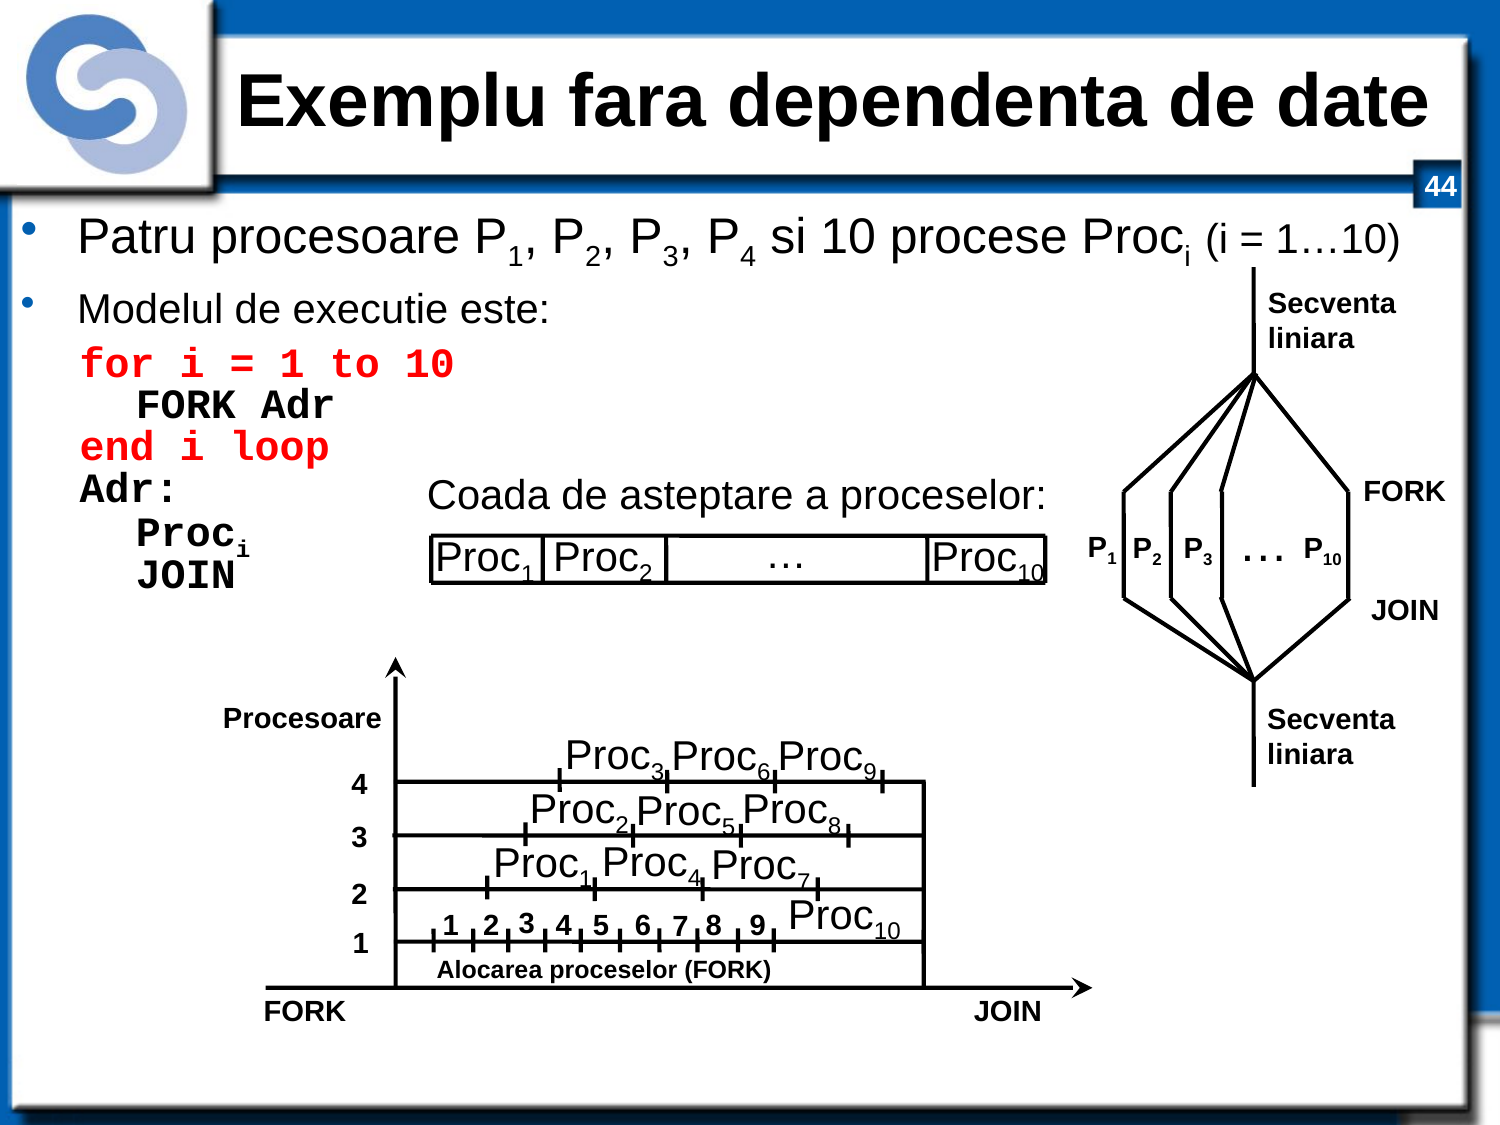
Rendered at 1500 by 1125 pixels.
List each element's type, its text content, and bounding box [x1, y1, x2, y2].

picture [0, 0, 1500, 1125]
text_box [418, 522, 1062, 587]
text_box for i = 1 to 10 FORK Adr end i loop Adr: Proci JOIN [64, 350, 727, 646]
list Patru procesoare P1, P2, P3, P4 si 10 procese Proci (i = 1…10) Modelul de executie este: [5, 196, 1459, 1083]
title Exemplu fara dependenta de date [187, 31, 1447, 148]
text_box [1071, 266, 1462, 788]
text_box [207, 656, 1093, 1036]
text_box Coada de asteptare a proceselor: [412, 464, 1062, 527]
